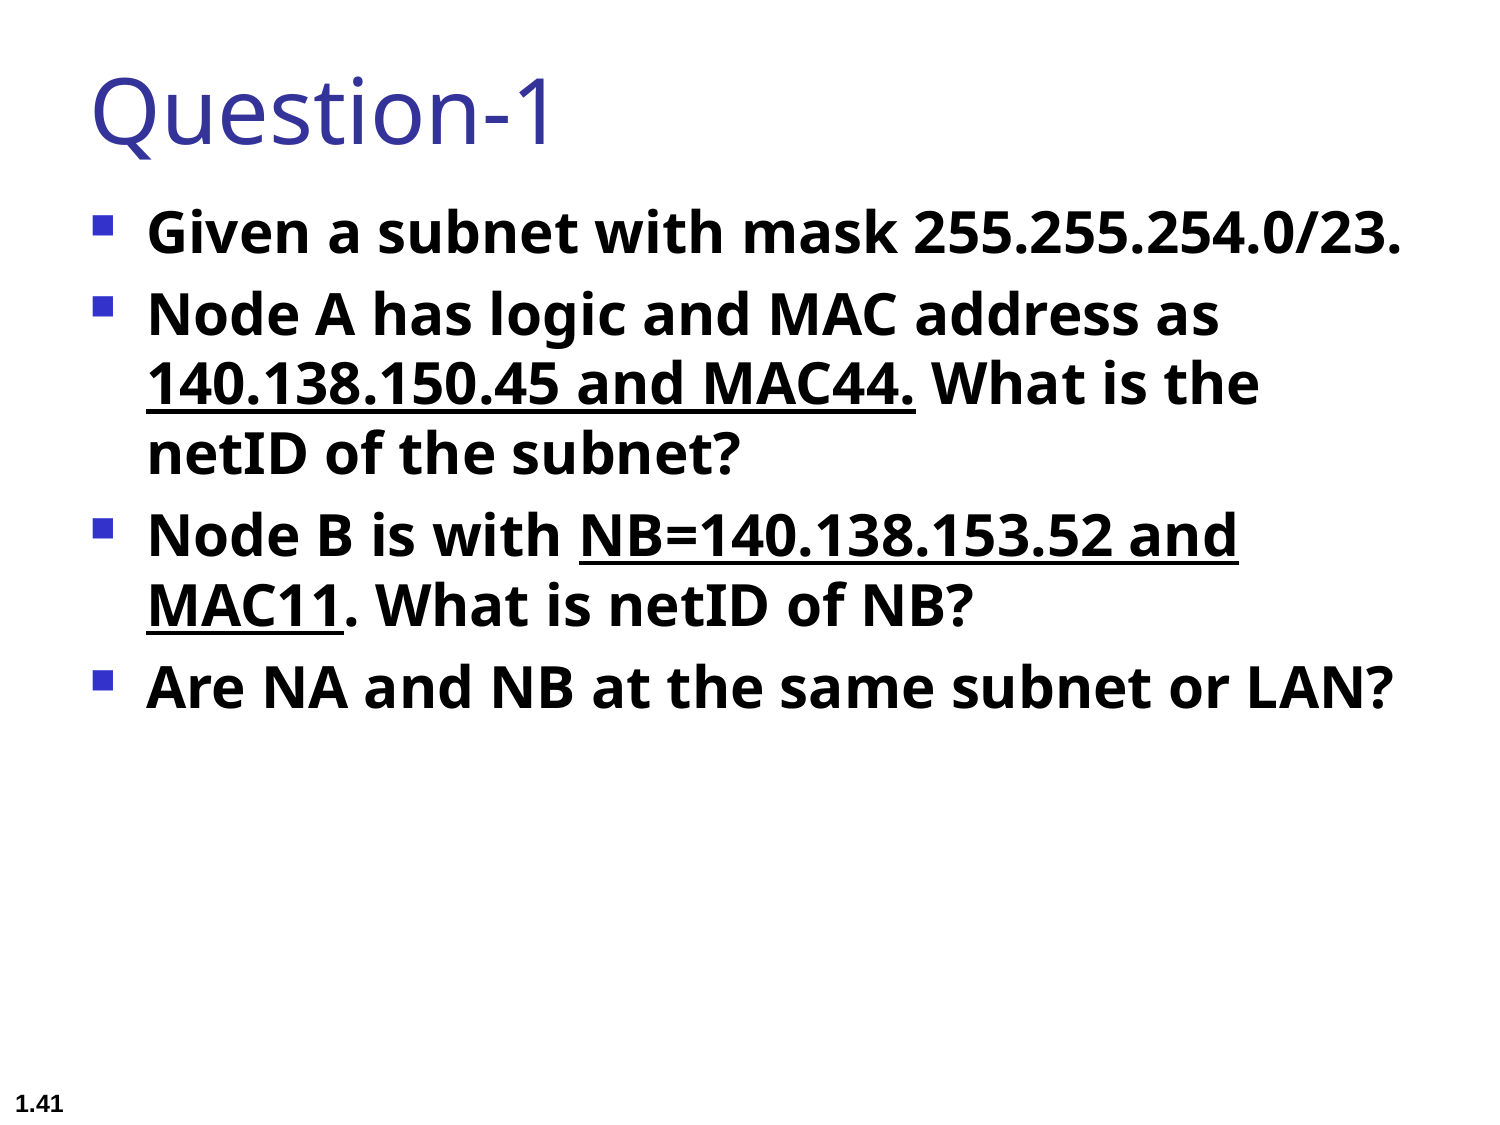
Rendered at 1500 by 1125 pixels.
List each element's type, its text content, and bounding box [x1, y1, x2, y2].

slide_number 1.41 [0, 1049, 313, 1125]
title Question-1 [75, 45, 1425, 187]
list Given a subnet with mask 255.255.254.0/23. Node A has logic and MAC address as 140.138.150.45 and MAC44. What is the netID of the subnet? Node B is with NB=140.138.153.52 and MAC11. What is netID of NB? Are NA and NB at the same subnet or LAN? [75, 187, 1425, 930]
